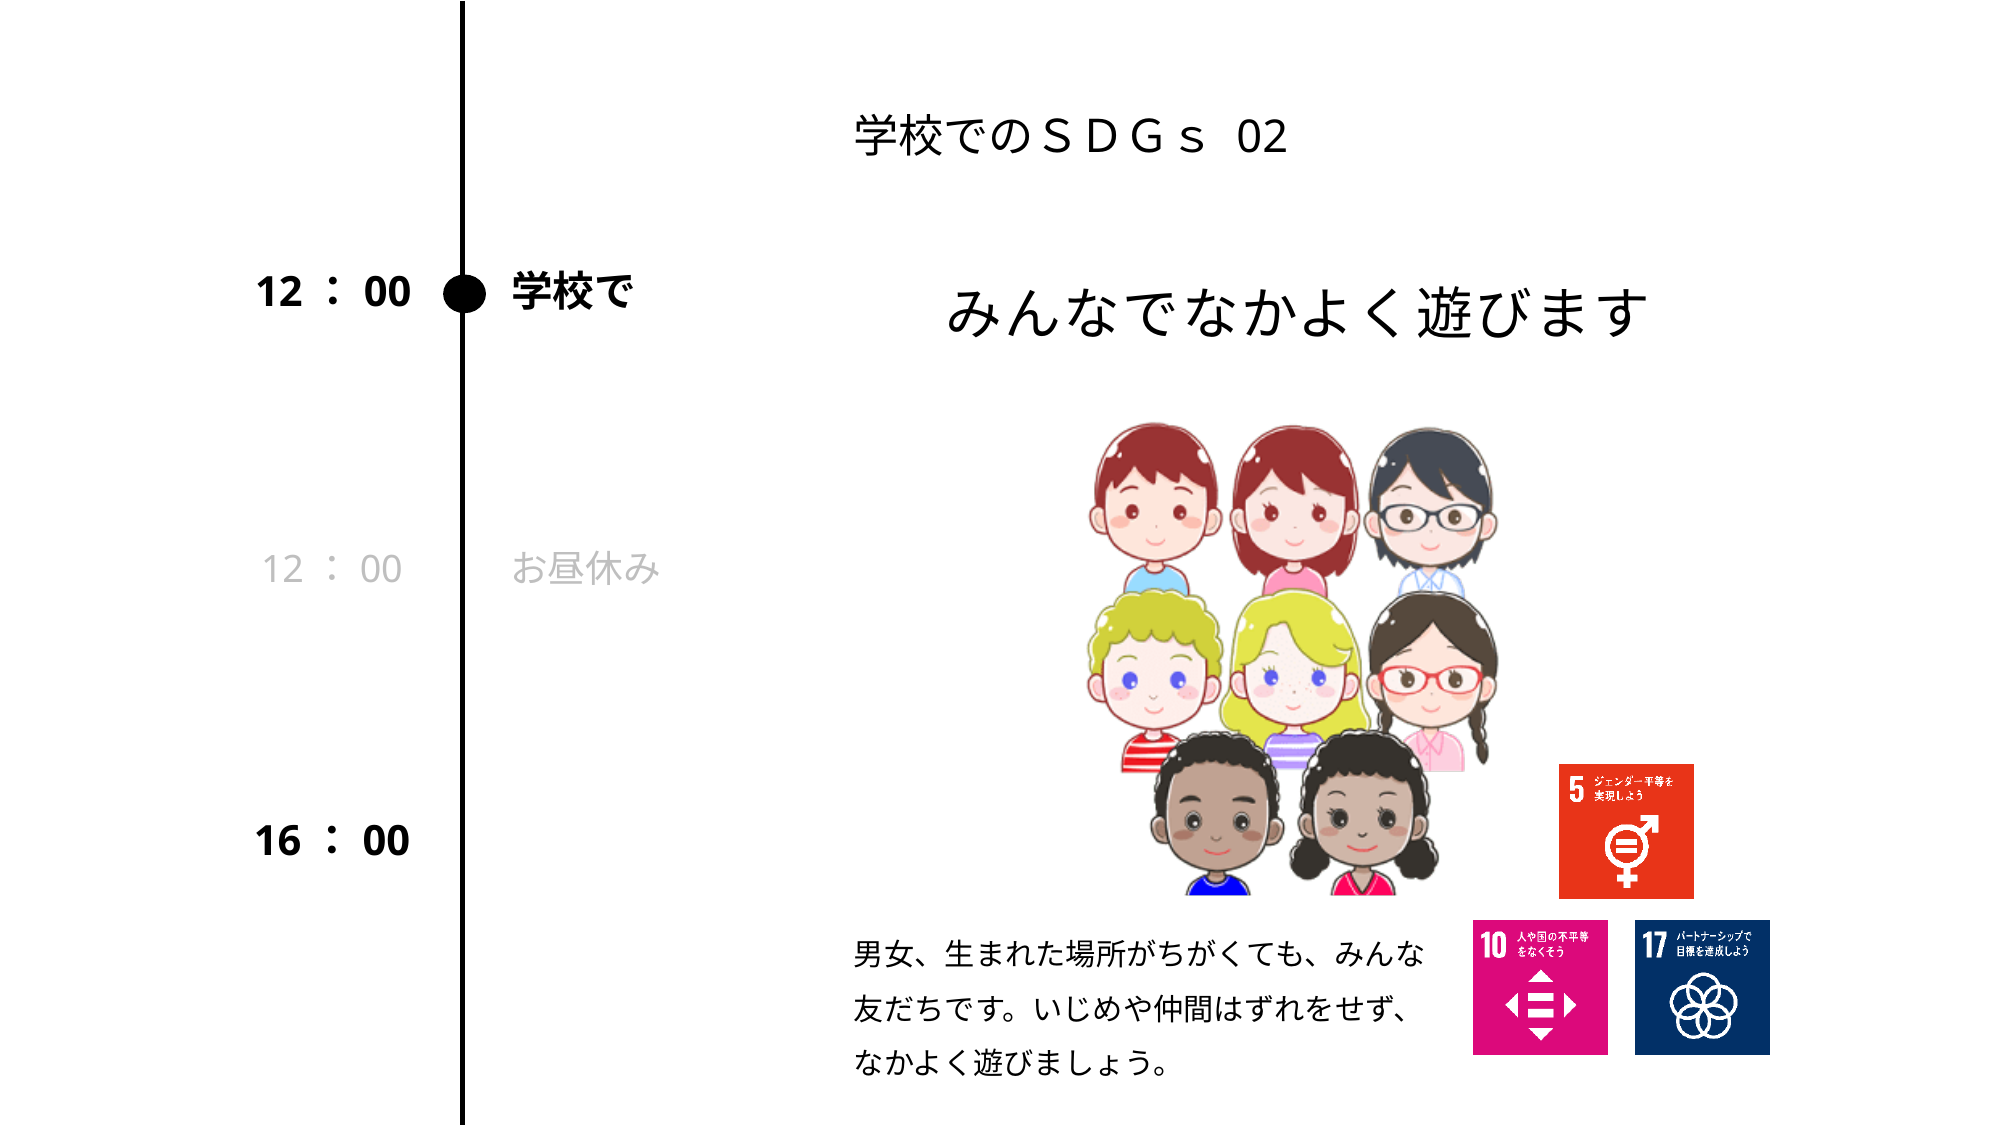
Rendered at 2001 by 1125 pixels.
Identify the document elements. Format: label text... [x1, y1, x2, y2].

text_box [849, 62, 1724, 384]
text_box 男女、生まれた場所がちがくても、みんな 友だちです。いじめや仲間はずれをせず、 なかよく遊びましょう。 [850, 931, 1454, 1076]
picture [1056, 416, 1540, 899]
picture [1559, 764, 1694, 899]
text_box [235, 0, 798, 1125]
picture [1635, 920, 1770, 1055]
picture [1473, 920, 1609, 1055]
